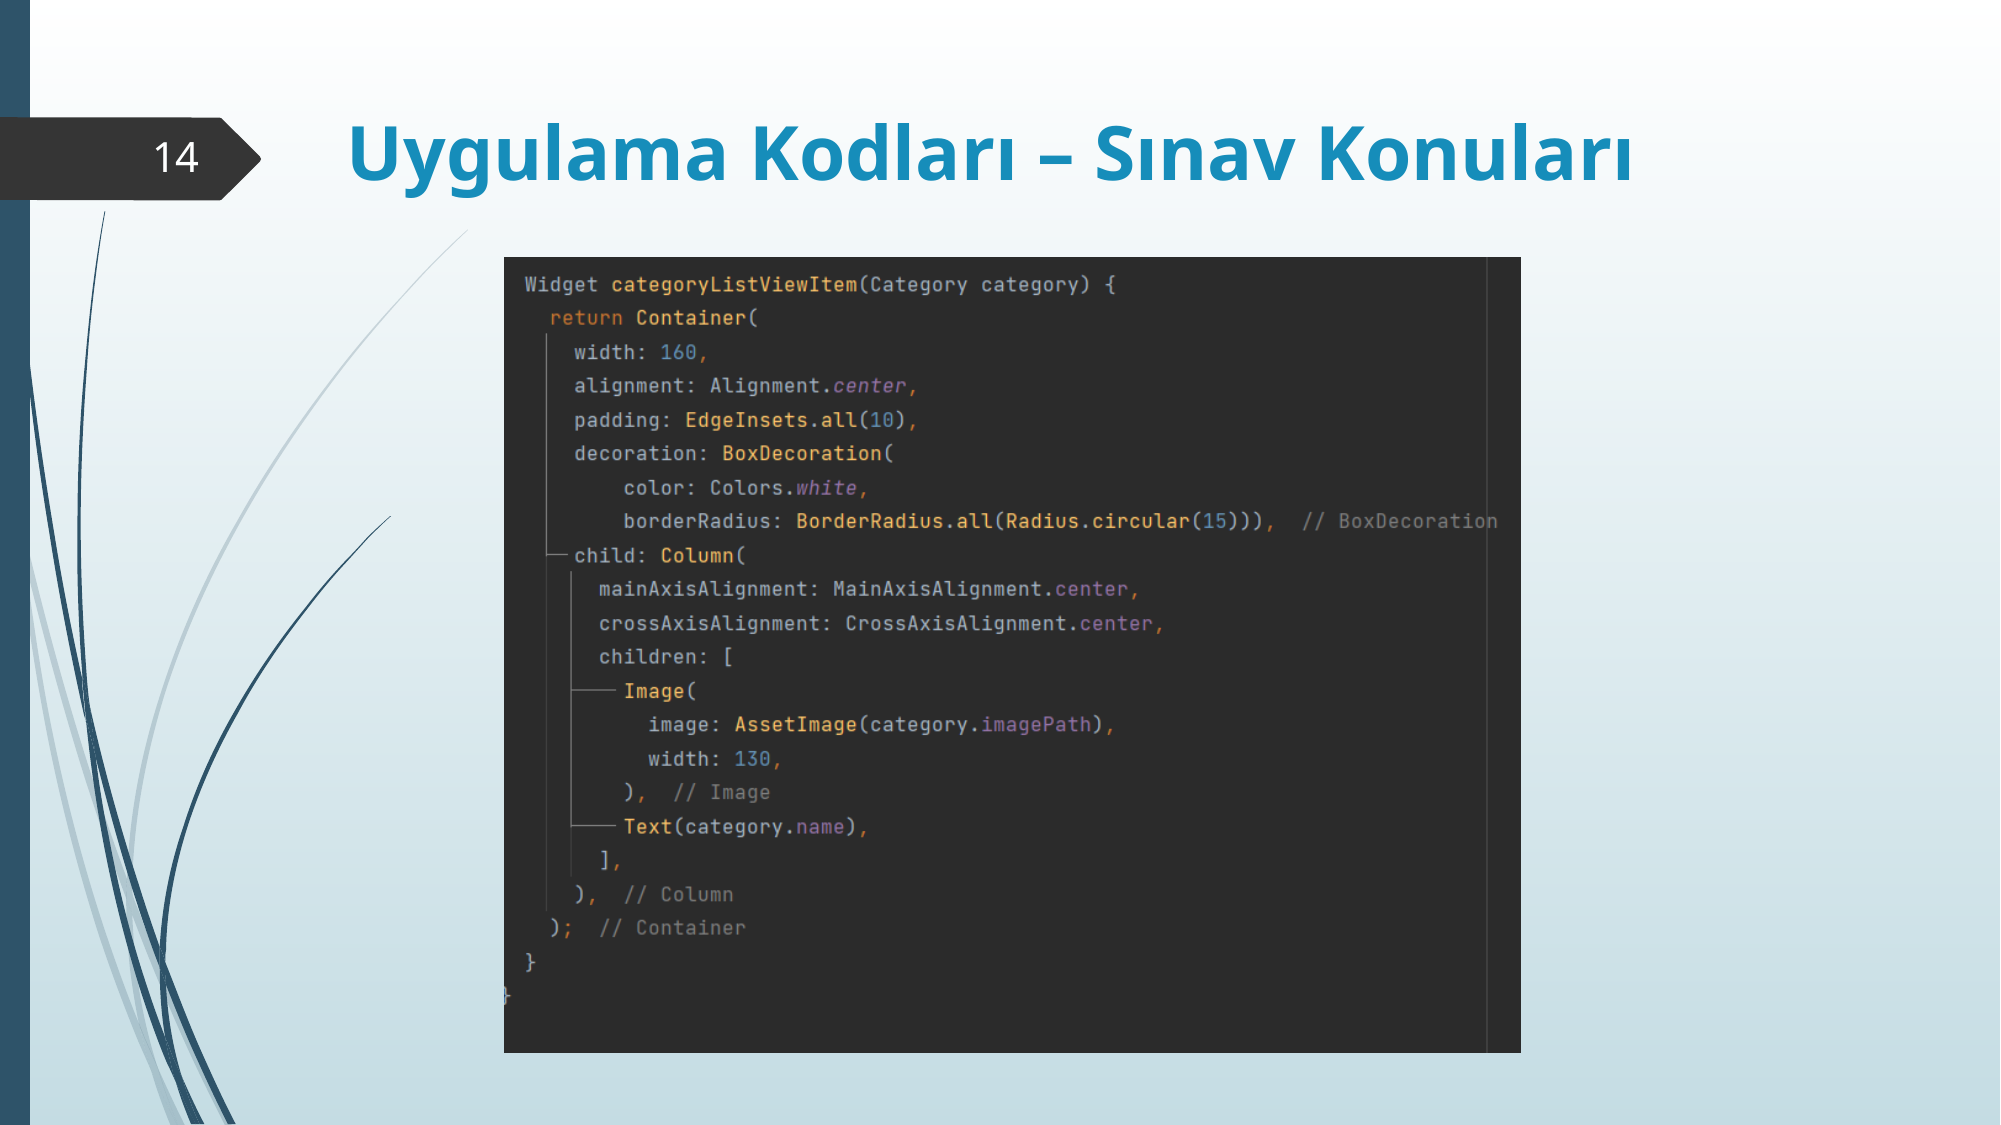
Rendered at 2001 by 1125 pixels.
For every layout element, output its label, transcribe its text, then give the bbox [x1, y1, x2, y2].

picture [504, 257, 1521, 1053]
text_box Uygulama Kodları – Sınav Konuları [273, 97, 1709, 308]
slide_number 14 [87, 129, 216, 190]
